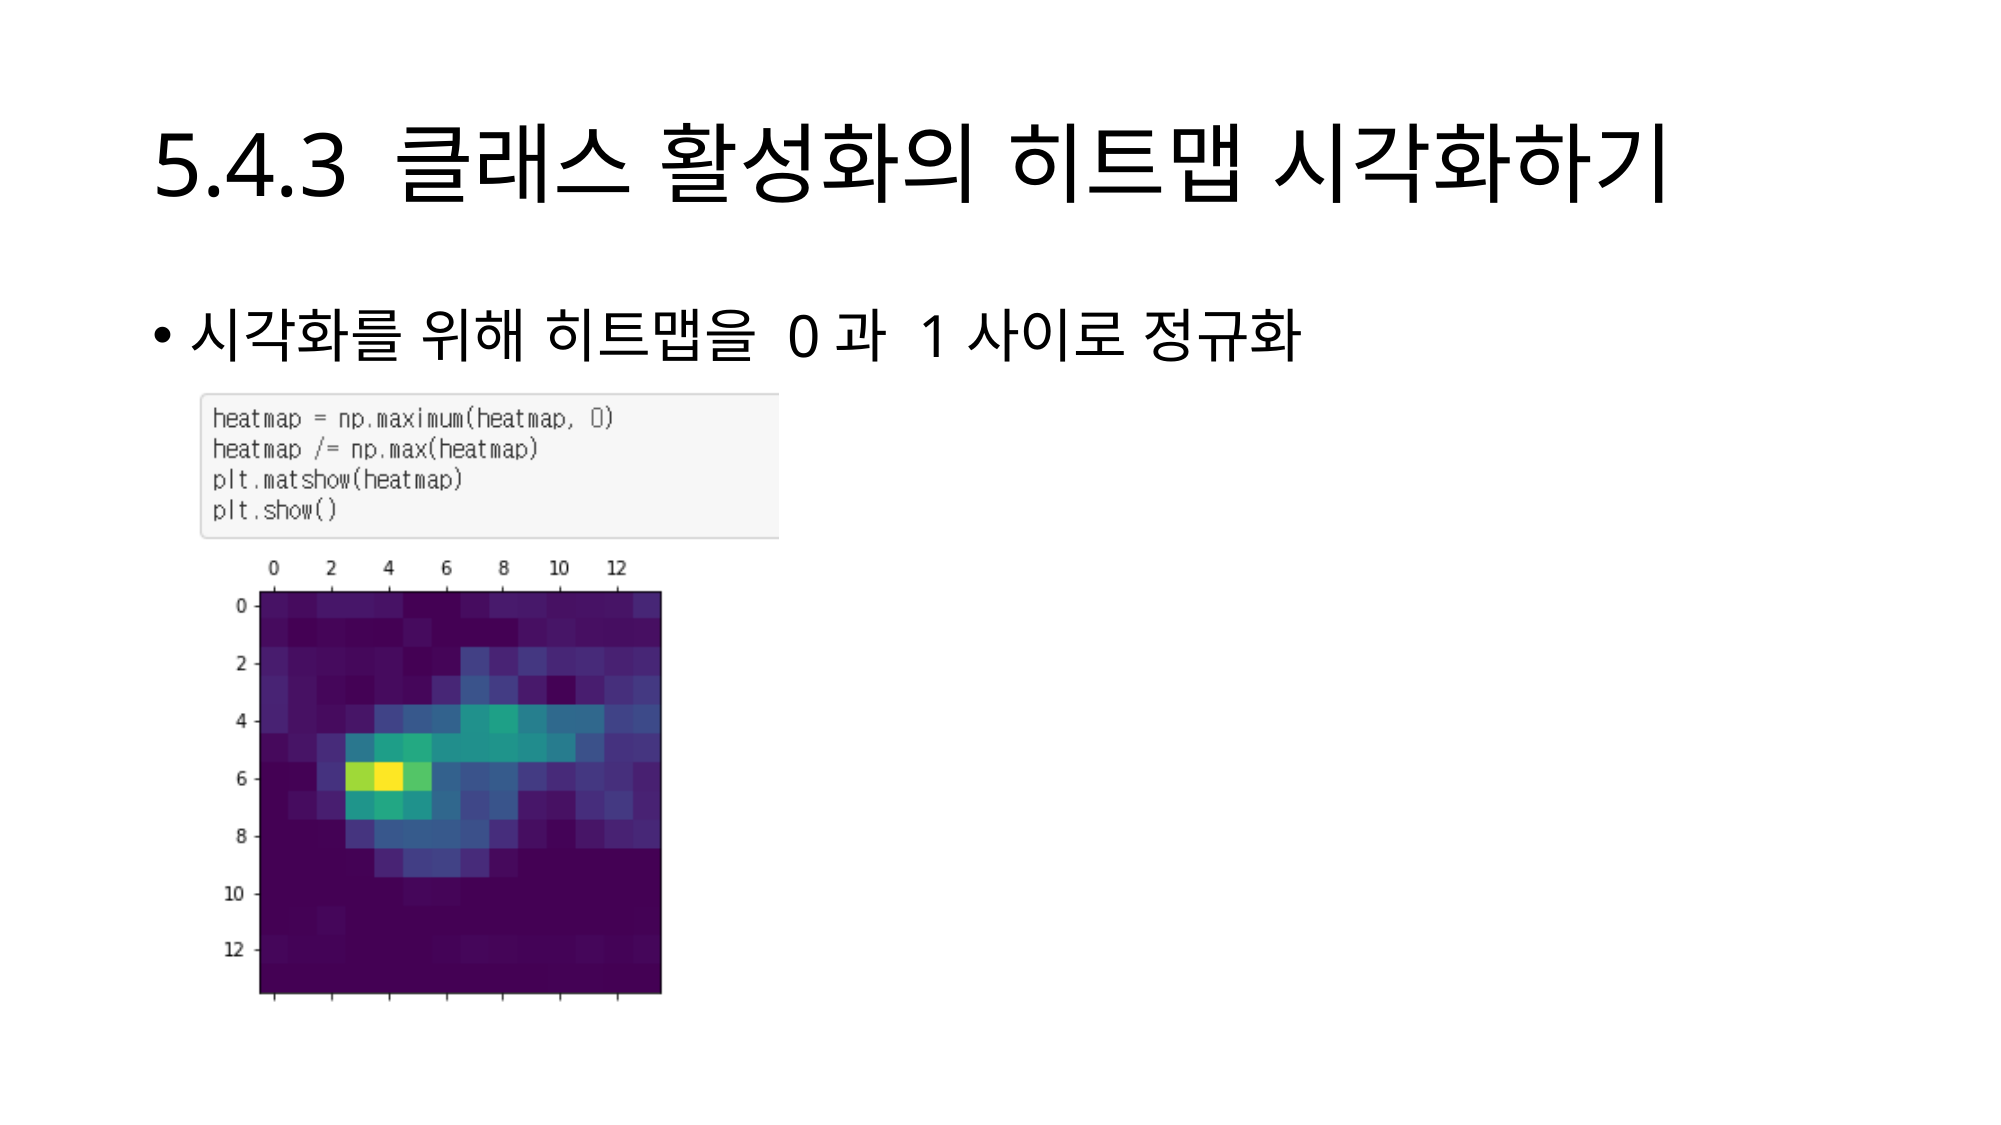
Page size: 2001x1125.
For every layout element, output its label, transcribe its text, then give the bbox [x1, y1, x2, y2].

list 시각화를 위해 히트맵을 0과 1사이로 정규화 [137, 299, 1863, 1014]
picture [186, 372, 780, 1036]
title 5.4.3 클래스 활성화의 히트맵 시각화하기 [137, 59, 1863, 278]
